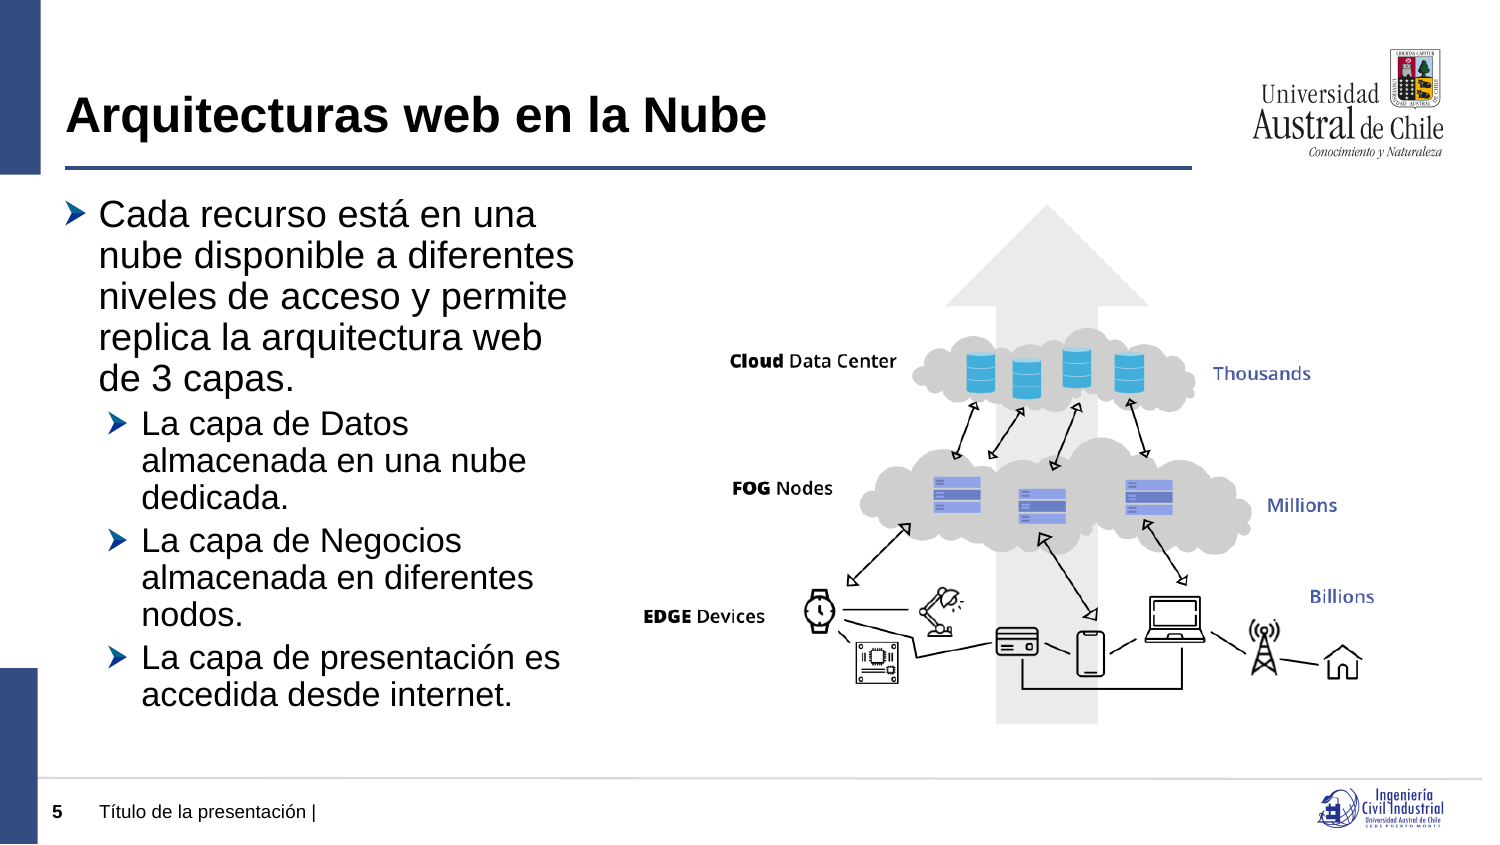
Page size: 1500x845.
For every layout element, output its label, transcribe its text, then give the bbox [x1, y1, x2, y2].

picture [108, 528, 132, 552]
picture [108, 645, 132, 669]
title Arquitecturas web en la Nube [64, 48, 1192, 144]
picture [1236, 31, 1460, 180]
picture [108, 411, 132, 435]
slide_number 5 [52, 778, 106, 844]
picture [65, 200, 92, 226]
picture [1314, 785, 1449, 832]
picture [596, 194, 1486, 771]
list Cada recurso está en una nube disponible a diferentes niveles de acceso y permite replica la arquitectura web de 3 capas. La capa de Datos almacenada en una nube dedicada. La capa de Negocios almacenada en diferentes nodos. La capa de presentación es accedida desde internet. [65, 194, 581, 747]
